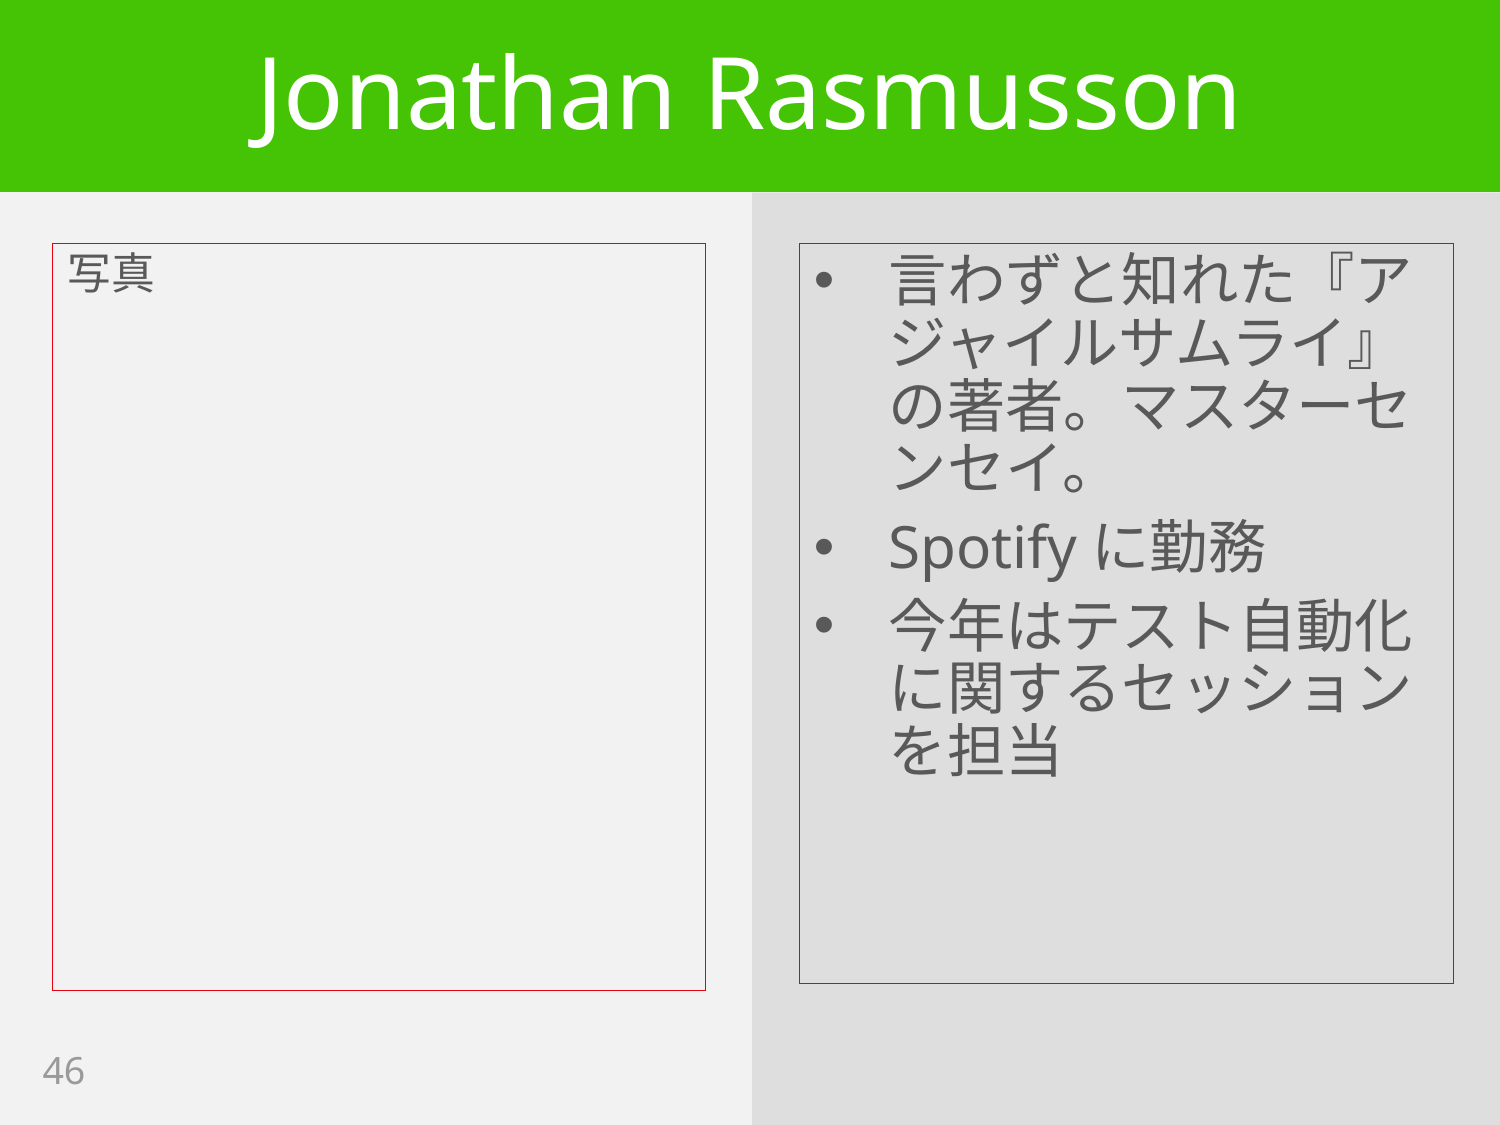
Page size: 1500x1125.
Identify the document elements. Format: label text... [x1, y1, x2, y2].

slide_number 46 [27, 1042, 146, 1102]
title Jonathan Rasmusson [0, 53, 1500, 140]
list 言わずと知れた『アジャイルサムライ』の著者。マスターセンセイ。 Spotifyに勤務 今年はテスト自動化に関するセッションを担当 [799, 243, 1454, 984]
list 写真 [52, 243, 706, 991]
